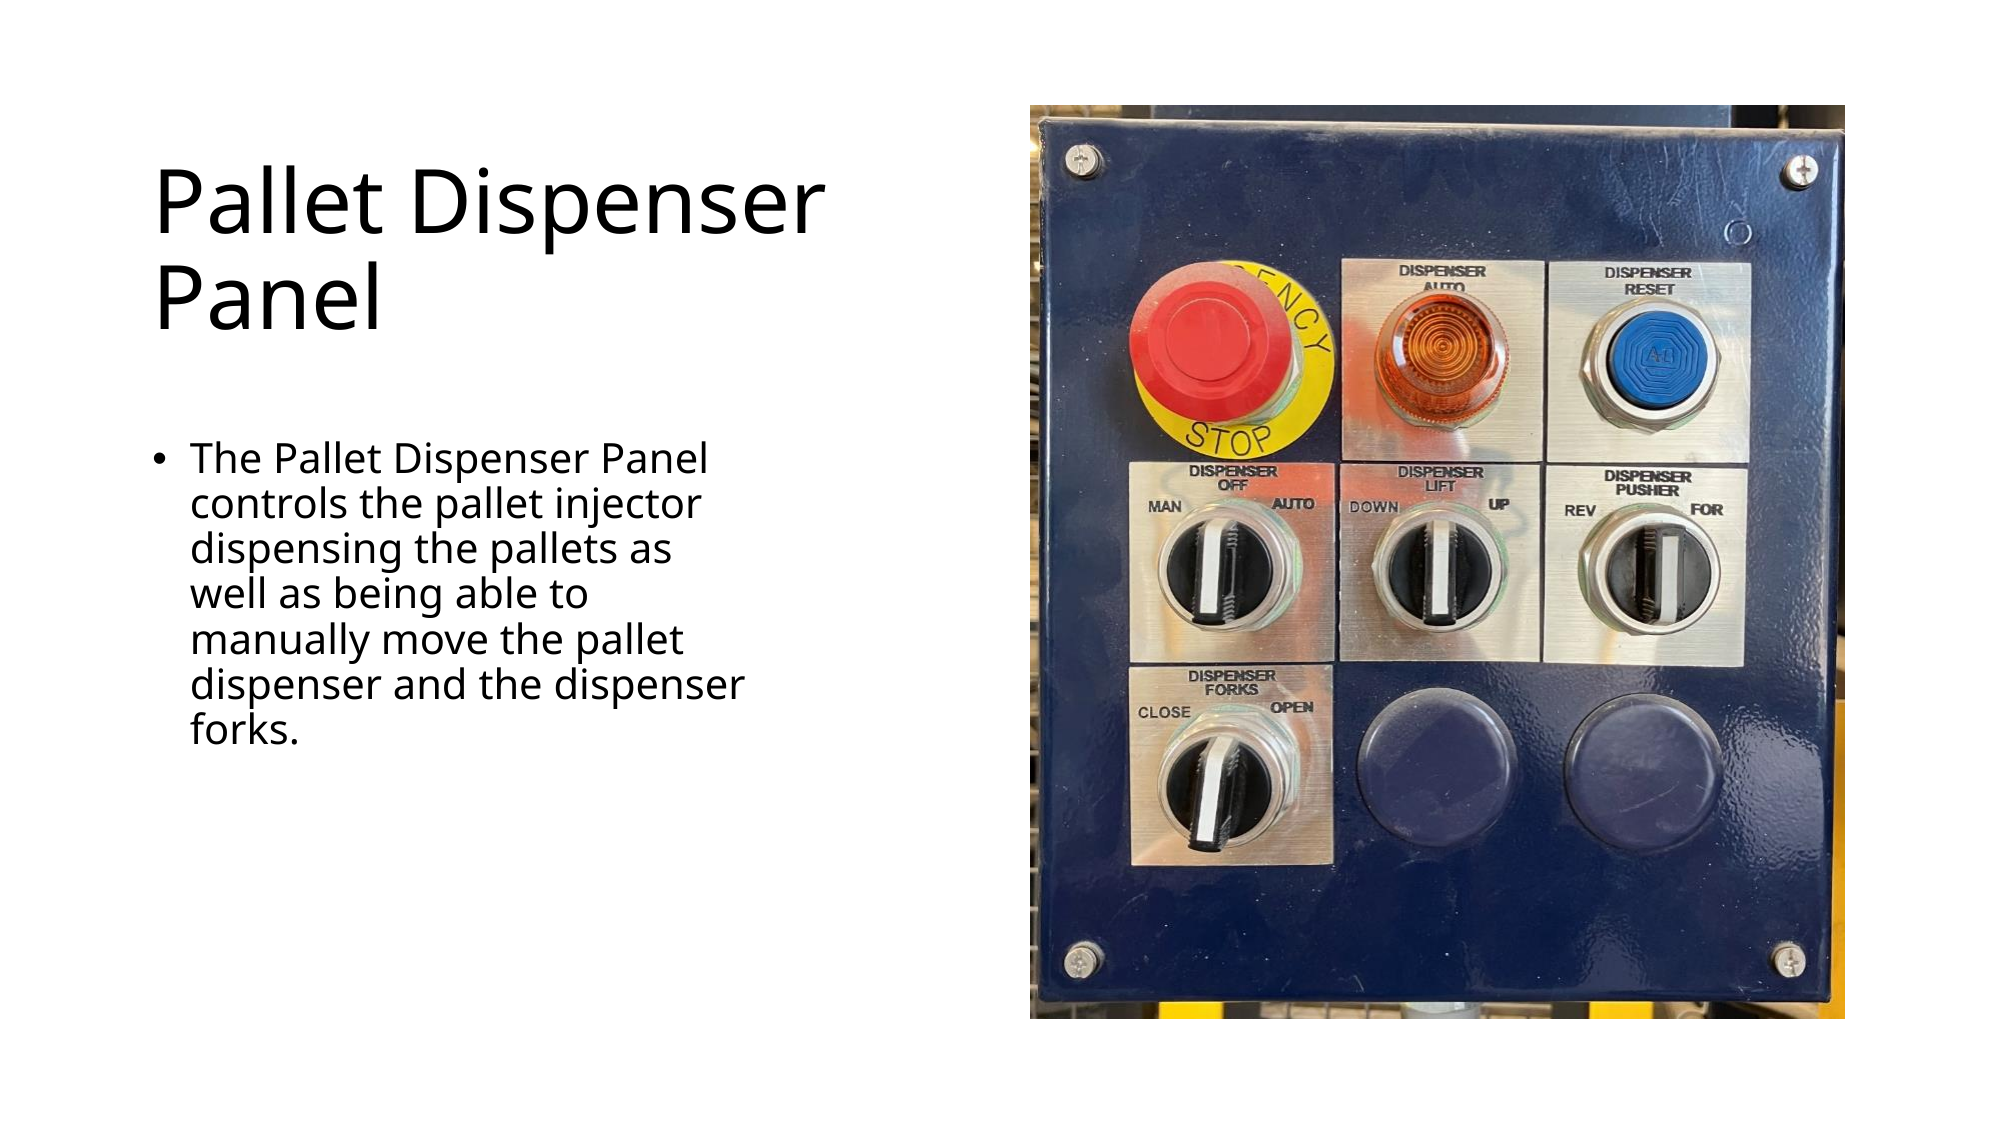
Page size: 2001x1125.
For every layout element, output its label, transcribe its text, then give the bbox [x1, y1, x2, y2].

list The Pallet Dispenser Panel controls the pallet injector dispensing the pallets as well as being able to manually move the pallet dispenser and the dispenser forks. [137, 430, 776, 1014]
picture [1029, 105, 1846, 1020]
title Pallet Dispenser Panel [137, 105, 847, 401]
